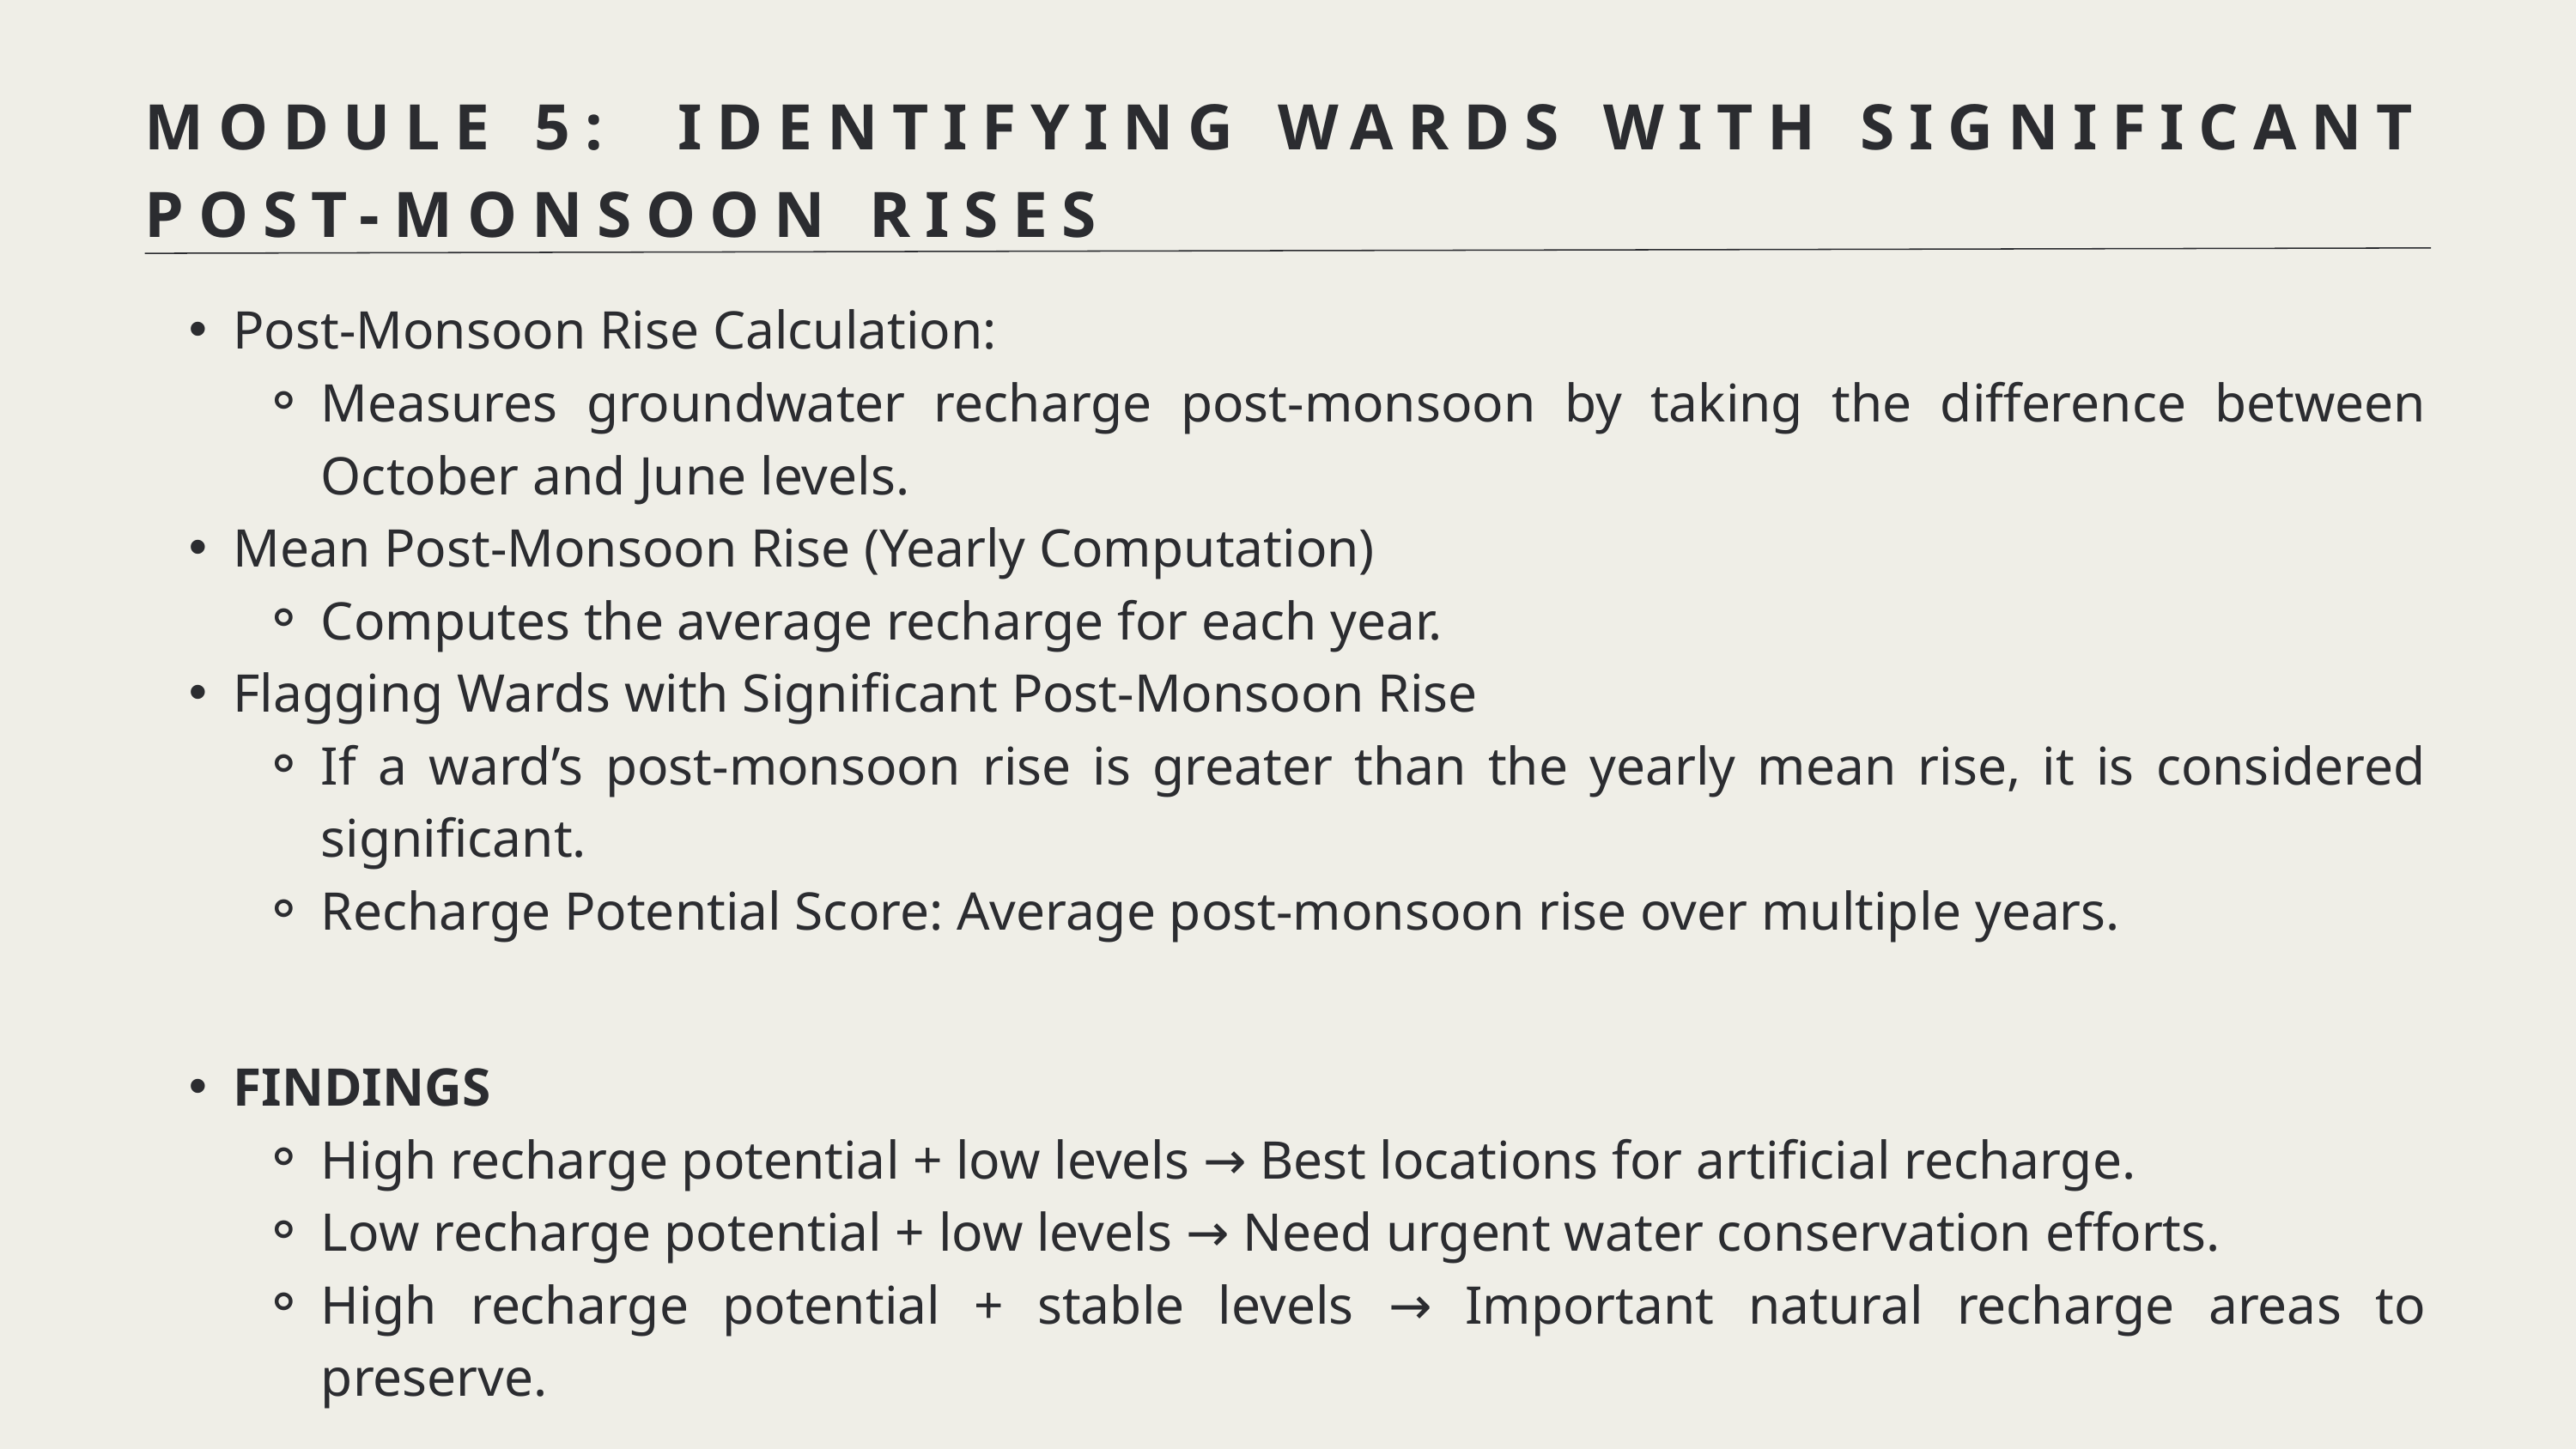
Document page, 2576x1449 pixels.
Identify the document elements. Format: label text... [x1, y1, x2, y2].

text_box Post-Monsoon Rise Calculation: Measures groundwater recharge post-monsoon by taking the difference between October and June levels. Mean Post-Monsoon Rise (Yearly Computation) Computes the average recharge for each year. Flagging Wards with Significant Post-Monsoon Rise If a ward’s post-monsoon rise is greater than the yearly mean rise, it is considered significant. Recharge Potential Score: Average post-monsoon rise over multiple years. [144, 287, 2428, 1013]
text_box MODULE 5: IDENTIFYING WARDS WITH SIGNIFICANT POST-MONSOON RISES [144, 74, 2432, 251]
text_box FINDINGS High recharge potential + low levels → Best locations for artificial recharge. Low recharge potential + low levels → Need urgent water conservation efforts. High recharge potential + stable levels → Important natural recharge areas to preserve. [144, 1044, 2428, 1449]
